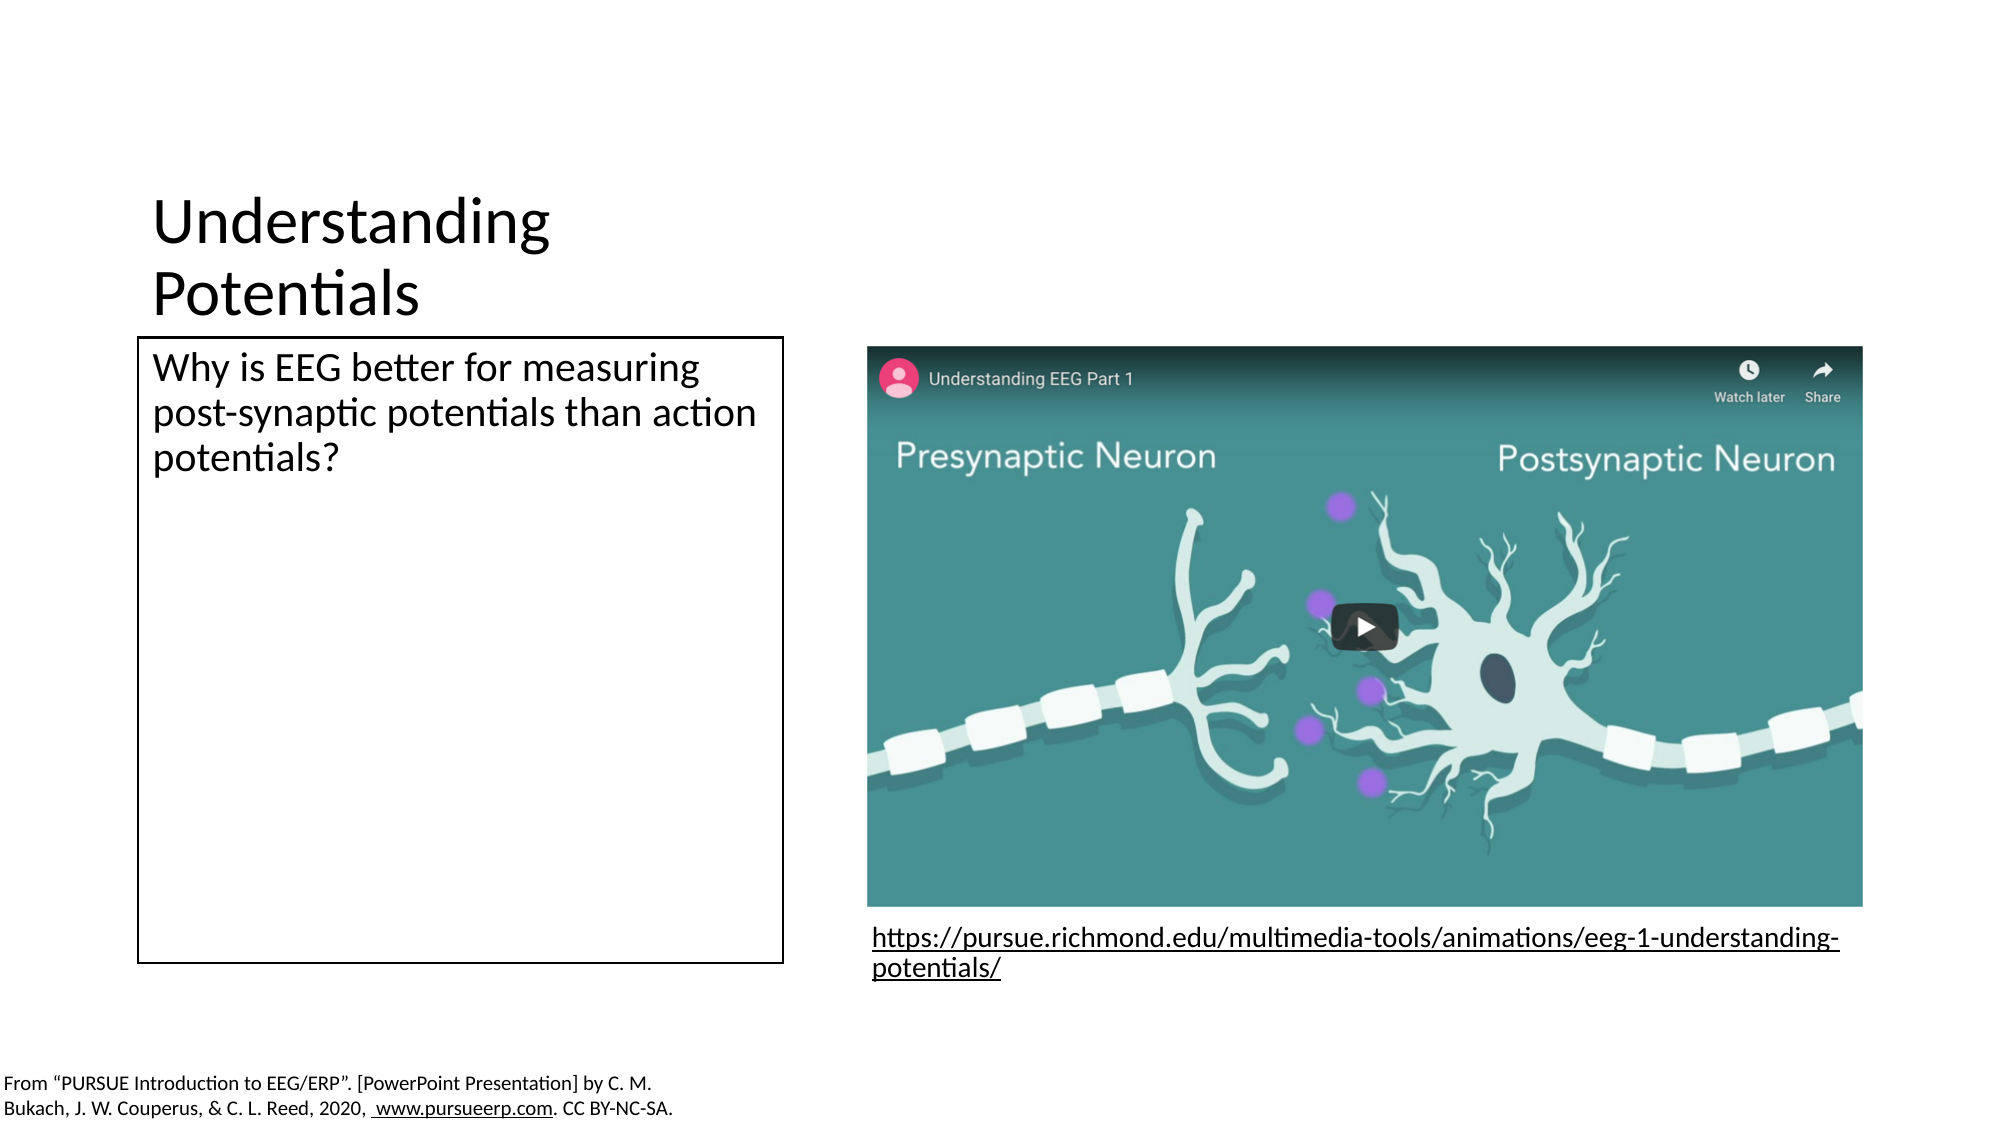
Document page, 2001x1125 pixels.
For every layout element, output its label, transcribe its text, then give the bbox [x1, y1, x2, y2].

title Understanding Potentials [137, 75, 783, 337]
text_box From “PURSUE Introduction to EEG/ERP”. [PowerPoint Presentation] by C. M. Bukach, J. W. Couperus, & C. L. Reed, 2020, www.pursueerp.com. CC BY-NC-SA. [0, 1062, 733, 1125]
text_box https://pursue.richmond.edu/multimedia-tools/animations/eeg-1-understanding-potentials/ [856, 920, 1870, 997]
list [856, 337, 1870, 912]
list Why is EEG better for measuring post-synaptic potentials than action potentials? [137, 337, 783, 963]
